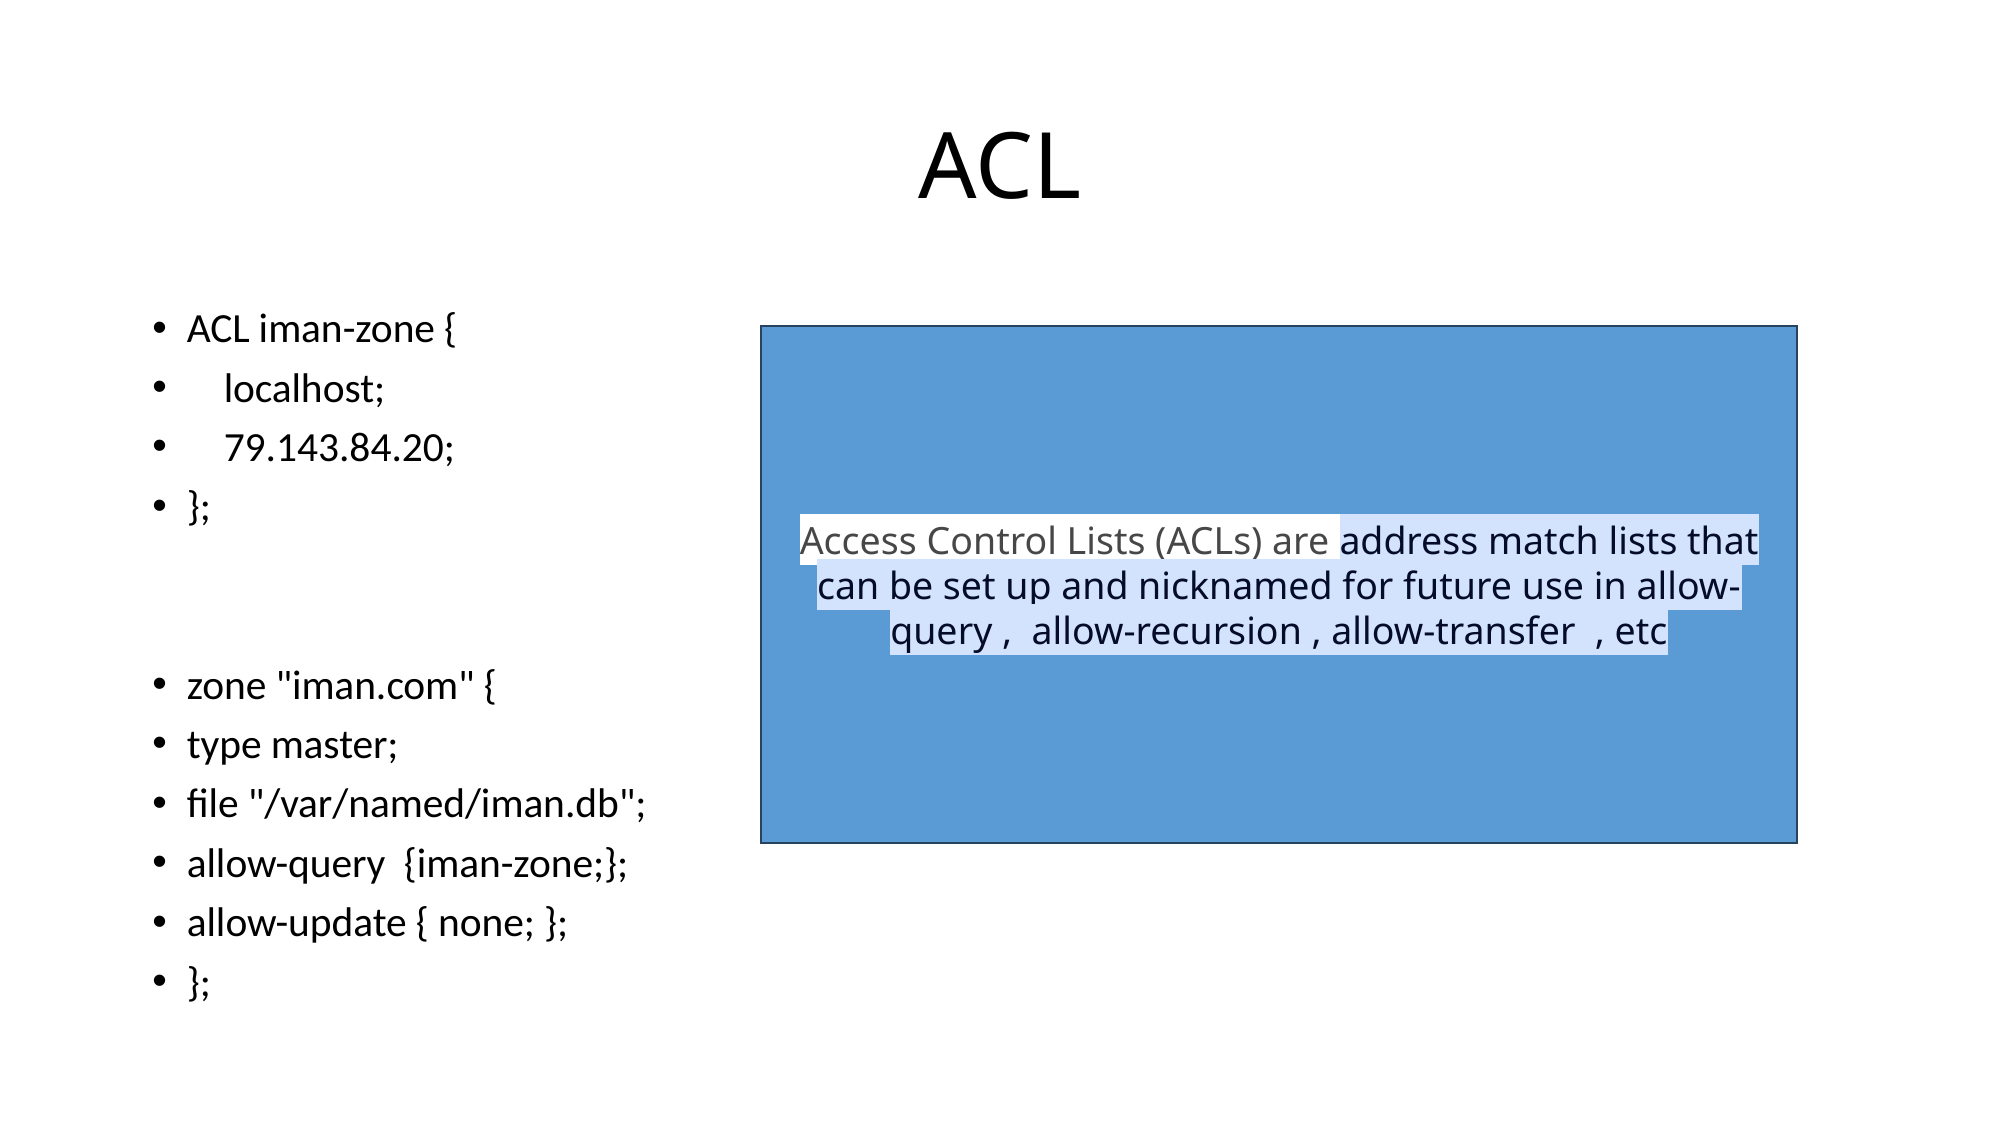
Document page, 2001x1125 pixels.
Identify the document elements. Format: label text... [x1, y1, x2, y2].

list ACL iman-zone { localhost; 79.143.84.20; }; zone "iman.com" { type master; file "/var/named/iman.db"; allow-query {iman-zone;}; allow-update { none; }; }; [137, 299, 1863, 1014]
title ACL [137, 59, 1863, 278]
text_box Access Control Lists (ACLs) are address match lists that can be set up and nicknamed for future use in allow-query , allow-recursion , allow-transfer , etc [760, 325, 1798, 844]
